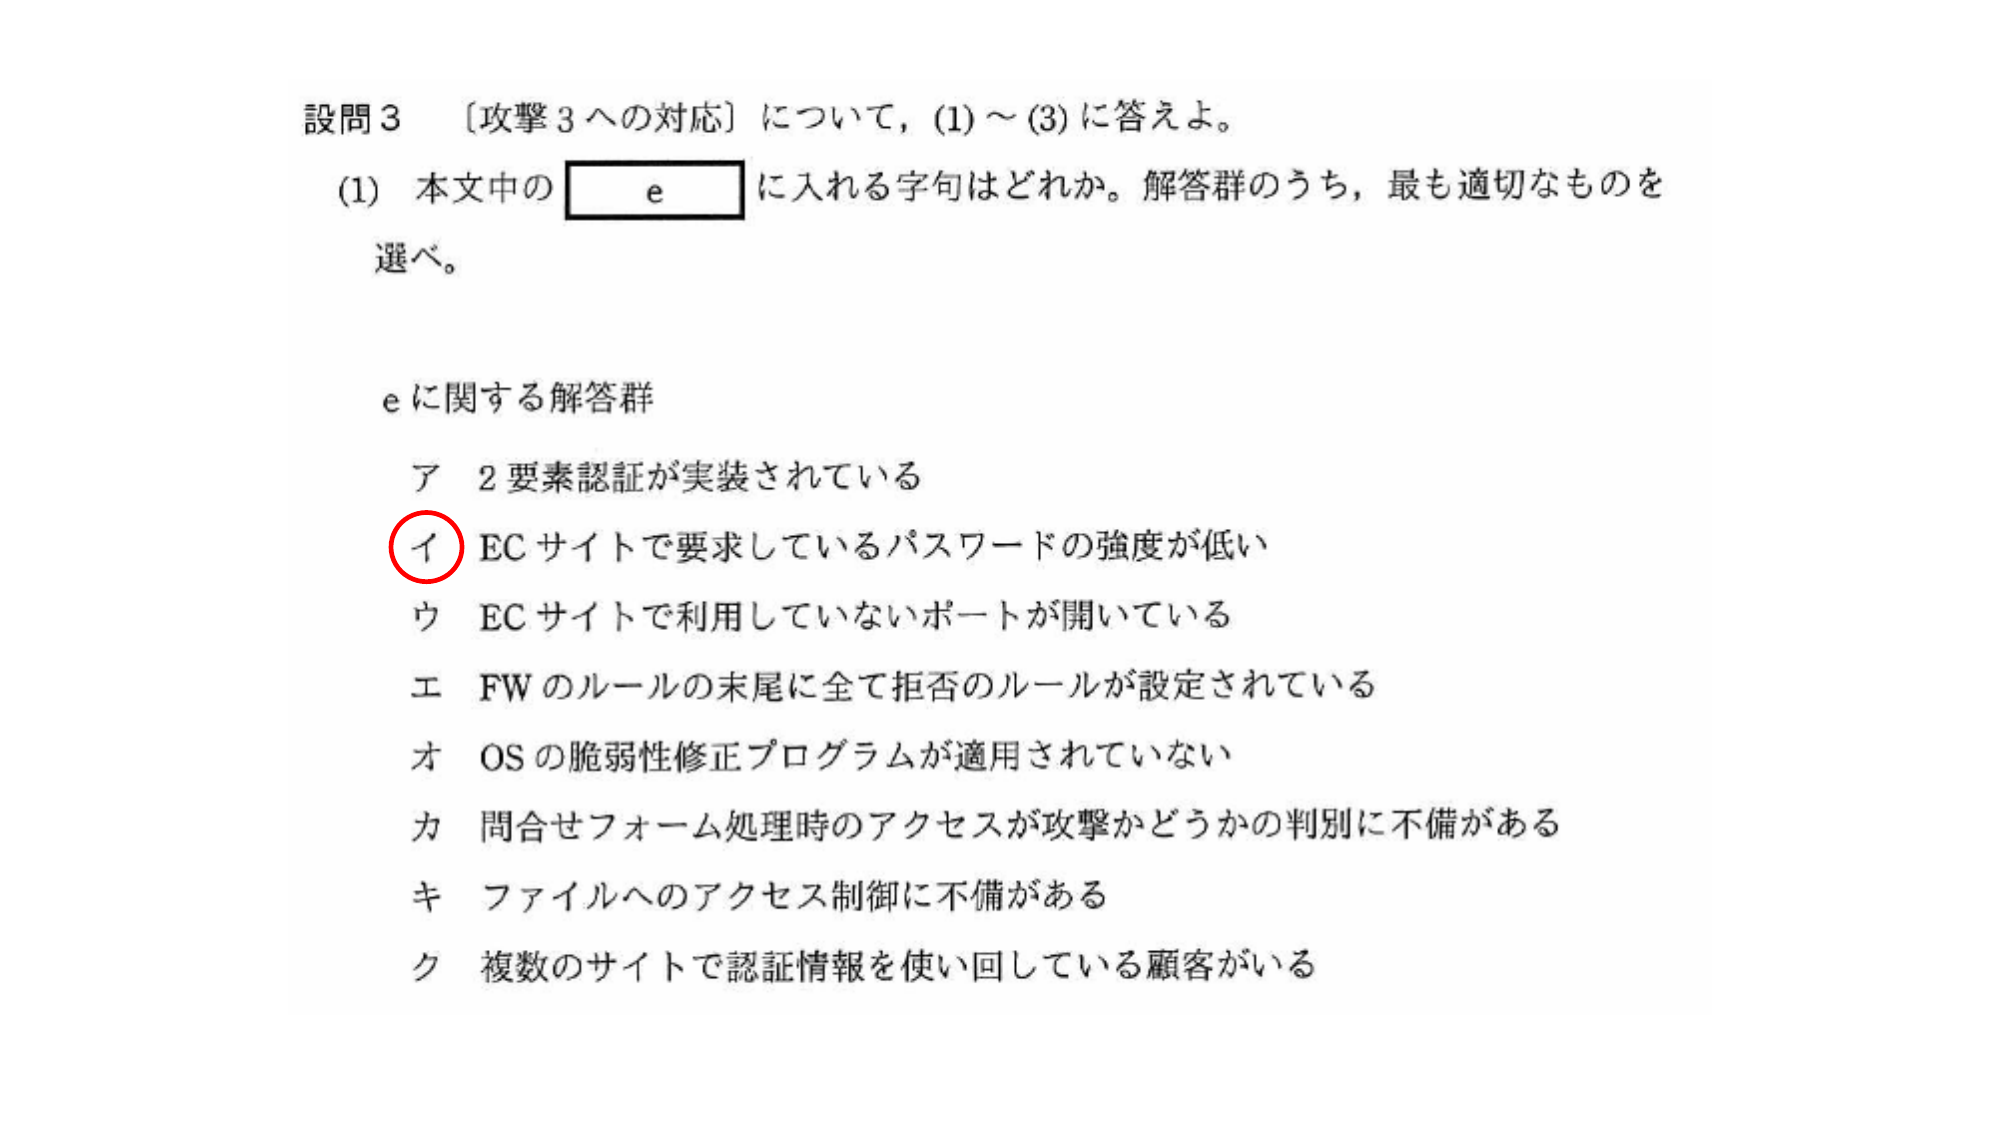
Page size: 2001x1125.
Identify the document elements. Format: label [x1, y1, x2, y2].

picture [288, 79, 1712, 1015]
